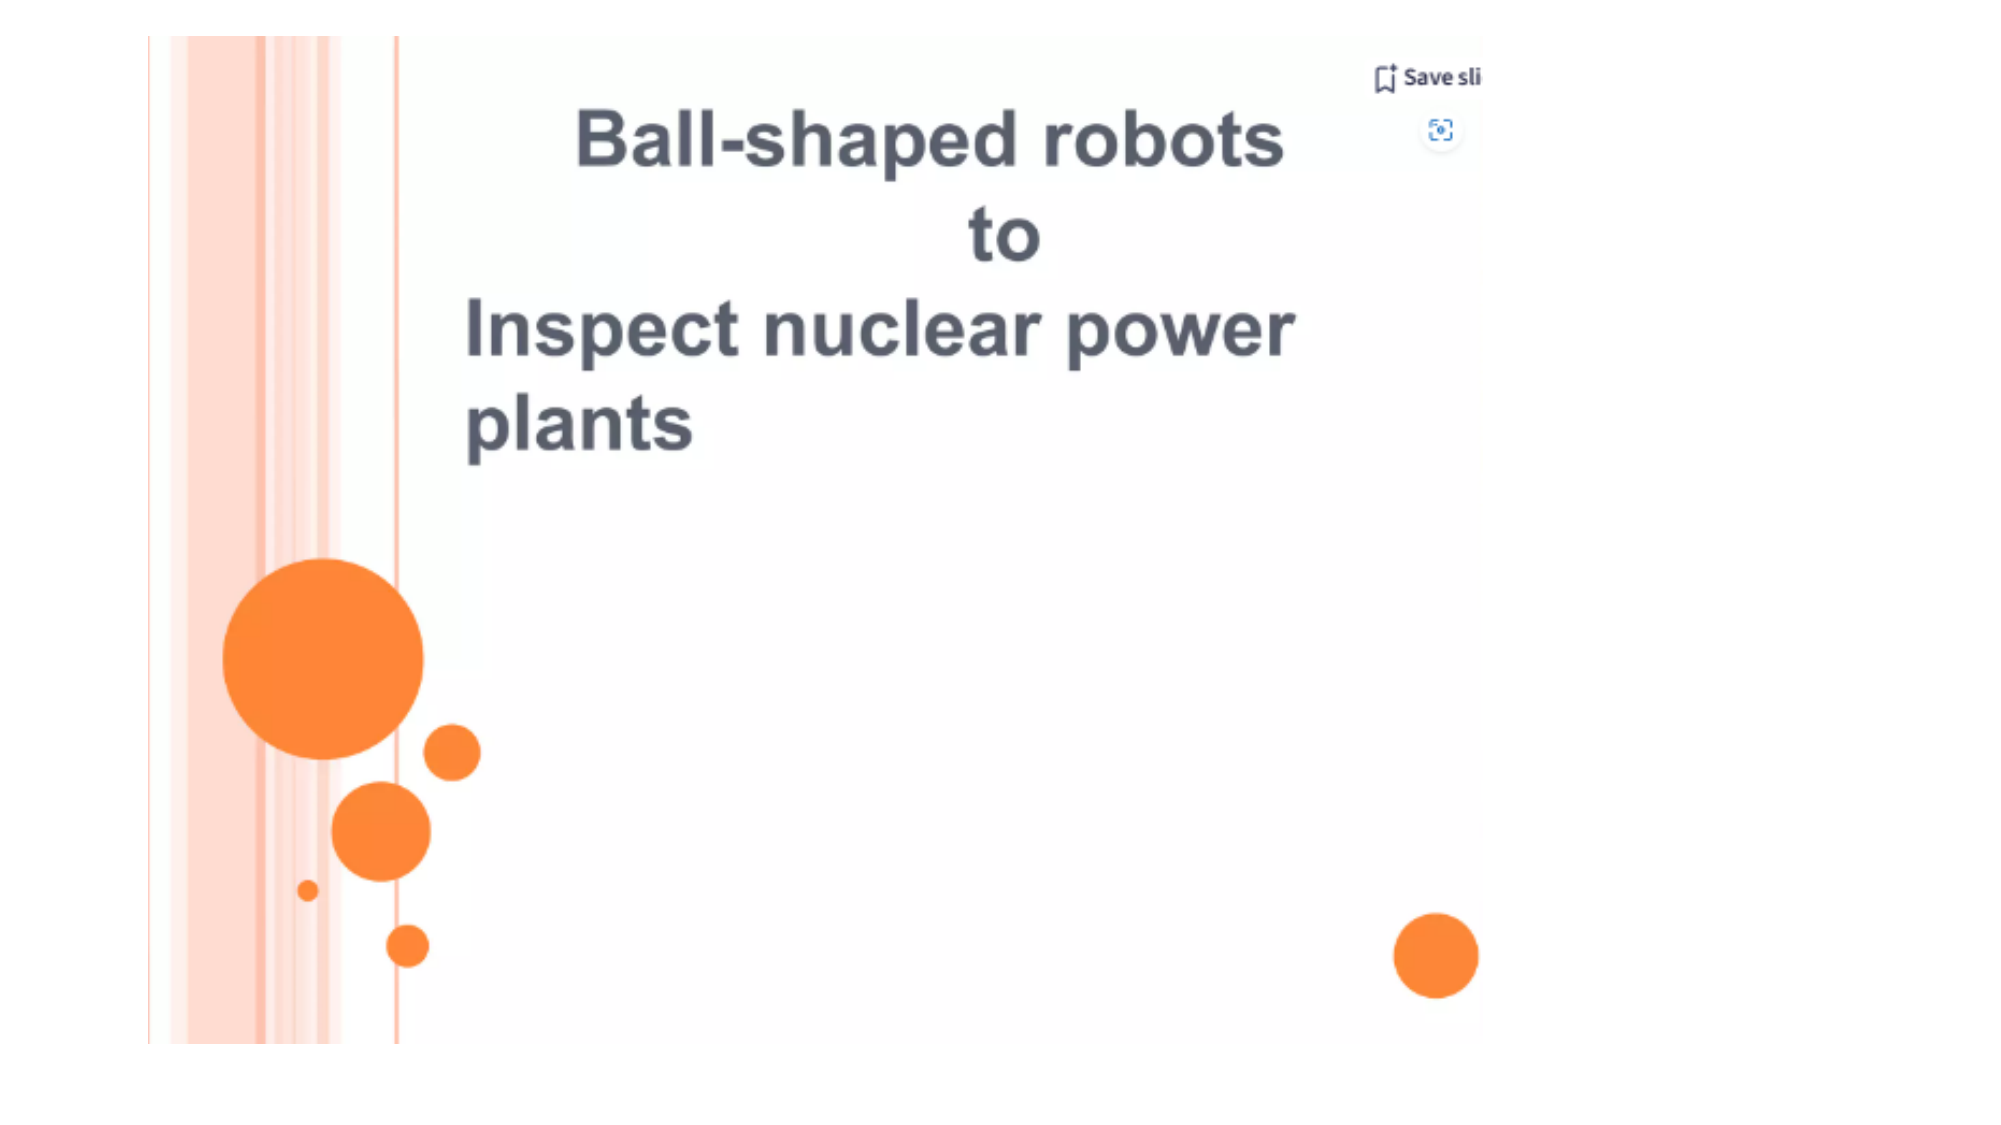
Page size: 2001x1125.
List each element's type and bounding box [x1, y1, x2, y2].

list [148, 36, 1483, 1044]
